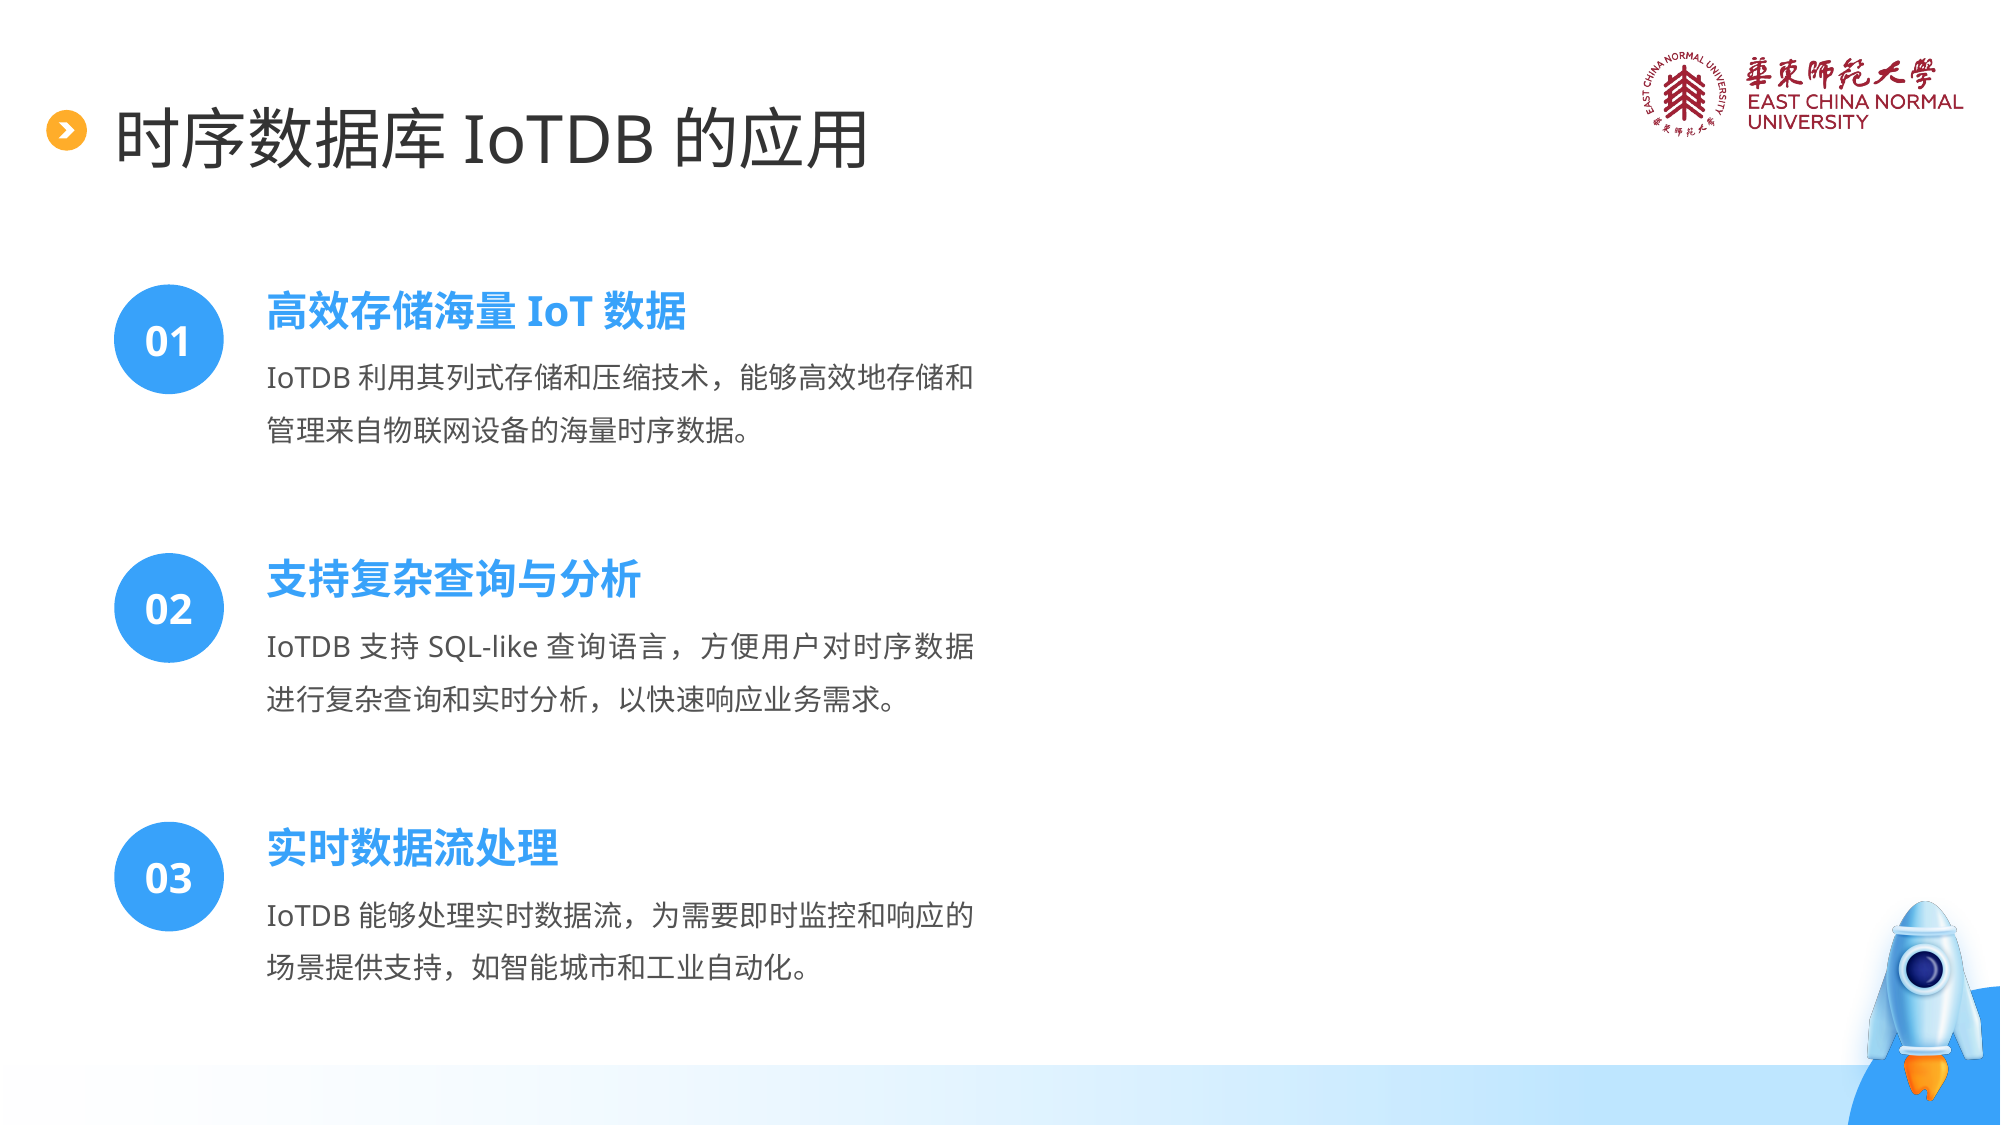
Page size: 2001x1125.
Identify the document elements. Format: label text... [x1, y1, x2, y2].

text_box 高效存储海量IoT数据 [266, 280, 975, 335]
text_box 02 [113, 552, 225, 664]
text_box IoTDB能够处理实时数据流，为需要即时监控和响应的场景提供支持，如智能城市和工业自动化。 [266, 879, 975, 1042]
text_box 支持复杂查询与分析 [266, 549, 975, 603]
picture [1630, 41, 1978, 146]
text_box IoTDB利用其列式存储和压缩技术，能够高效地存储和管理来自物联网设备的海量时序数据。 [266, 342, 975, 504]
text_box IoTDB支持SQL-like查询语言，方便用户对时序数据进行复杂查询和实时分析，以快速响应业务需求。 [266, 610, 975, 773]
text_box 03 [113, 820, 225, 933]
picture [1859, 901, 1992, 1101]
title 时序数据库IoTDB的应用 [114, 59, 1468, 178]
text_box 01 [113, 283, 225, 396]
text_box 实时数据流处理 [266, 818, 975, 872]
